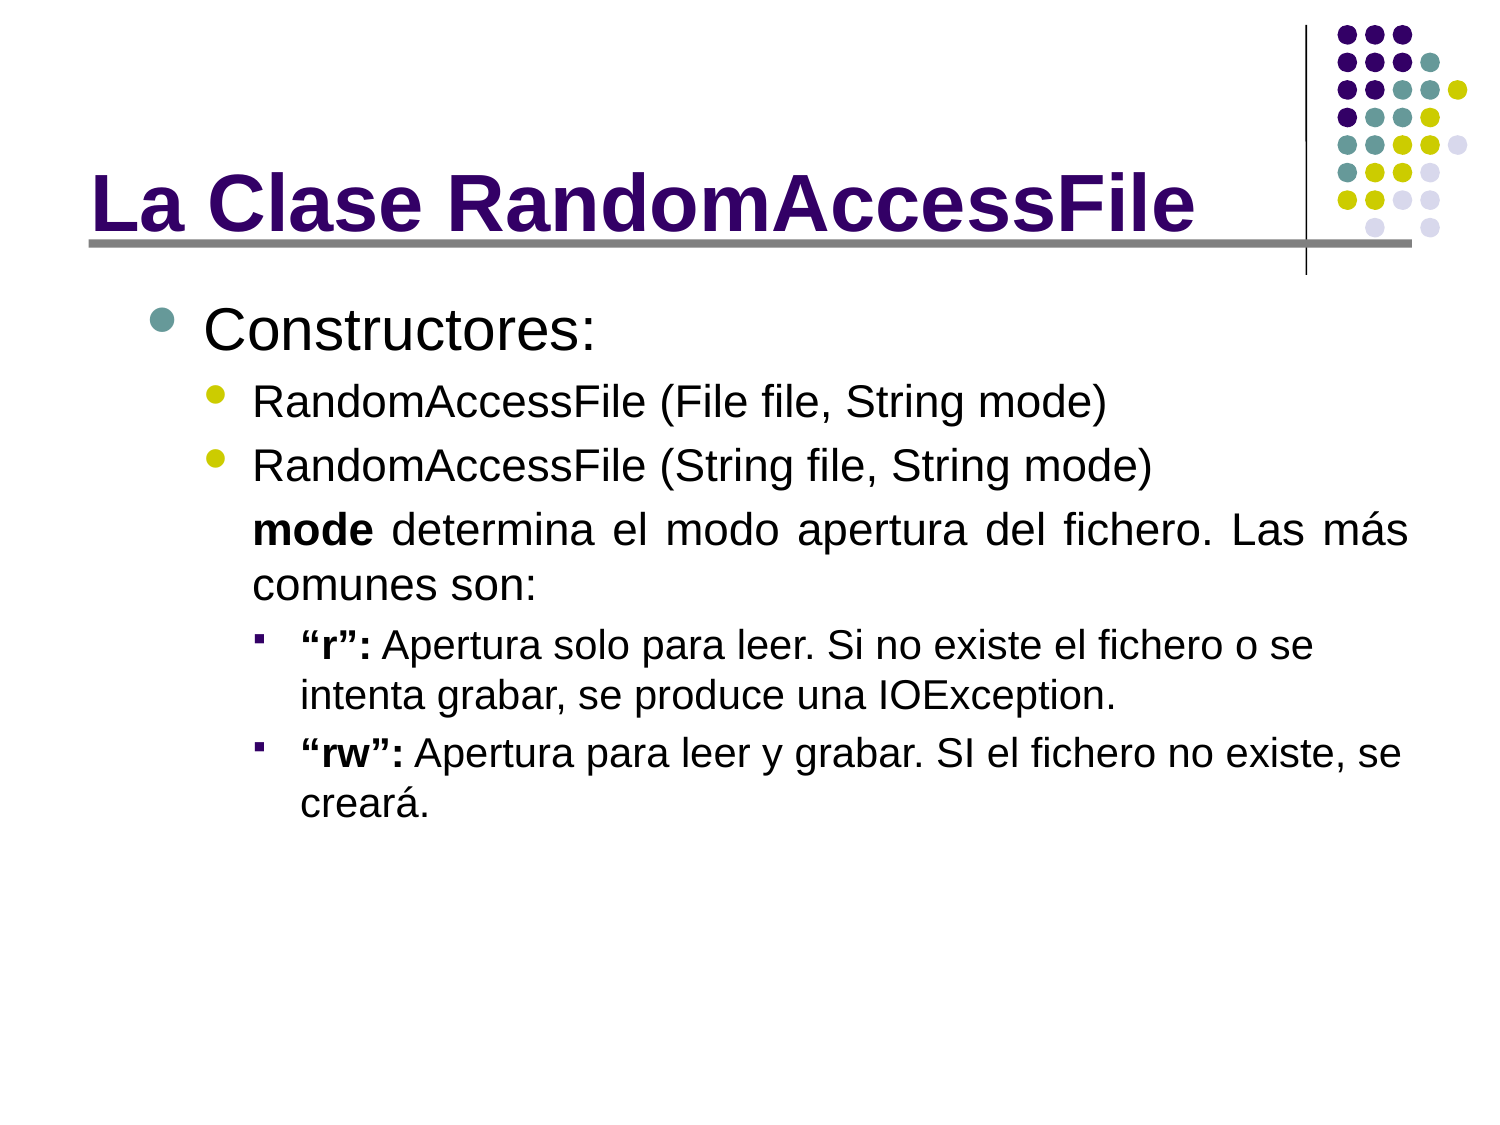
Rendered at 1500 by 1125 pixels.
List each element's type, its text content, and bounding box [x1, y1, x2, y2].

title La Clase RandomAccessFile [75, 20, 1313, 256]
list Constructores: RandomAccessFile (File file, String mode) RandomAccessFile (String file, String mode) mode determina el modo apertura del fichero. Las más comunes son: “r”: Apertura solo para leer. Si no existe el fichero o se intenta grabar, se produce una IOException. “rw”: Apertura para leer y grabar. SI el fichero no existe, se creará. [75, 282, 1425, 1006]
